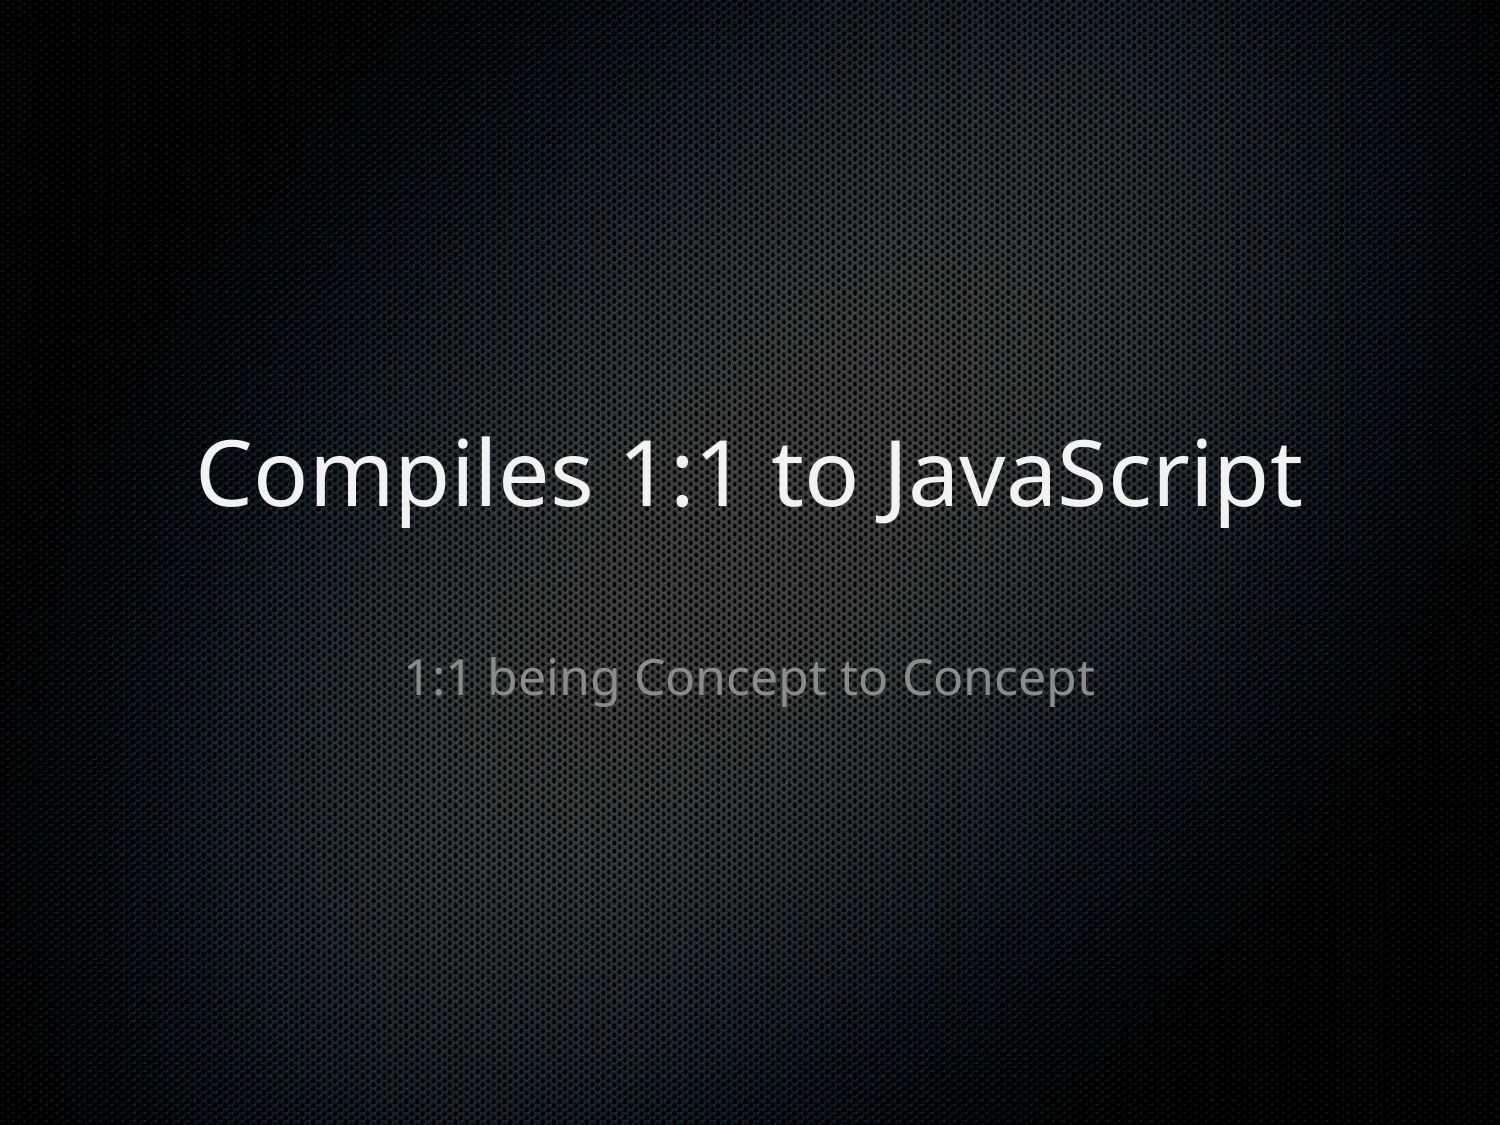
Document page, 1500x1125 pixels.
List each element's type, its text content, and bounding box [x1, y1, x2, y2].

subtitle 1:1 being Concept to Concept [225, 637, 1275, 925]
picture [0, 0, 1500, 1125]
title Compiles 1:1 to JavaScript [112, 349, 1388, 591]
